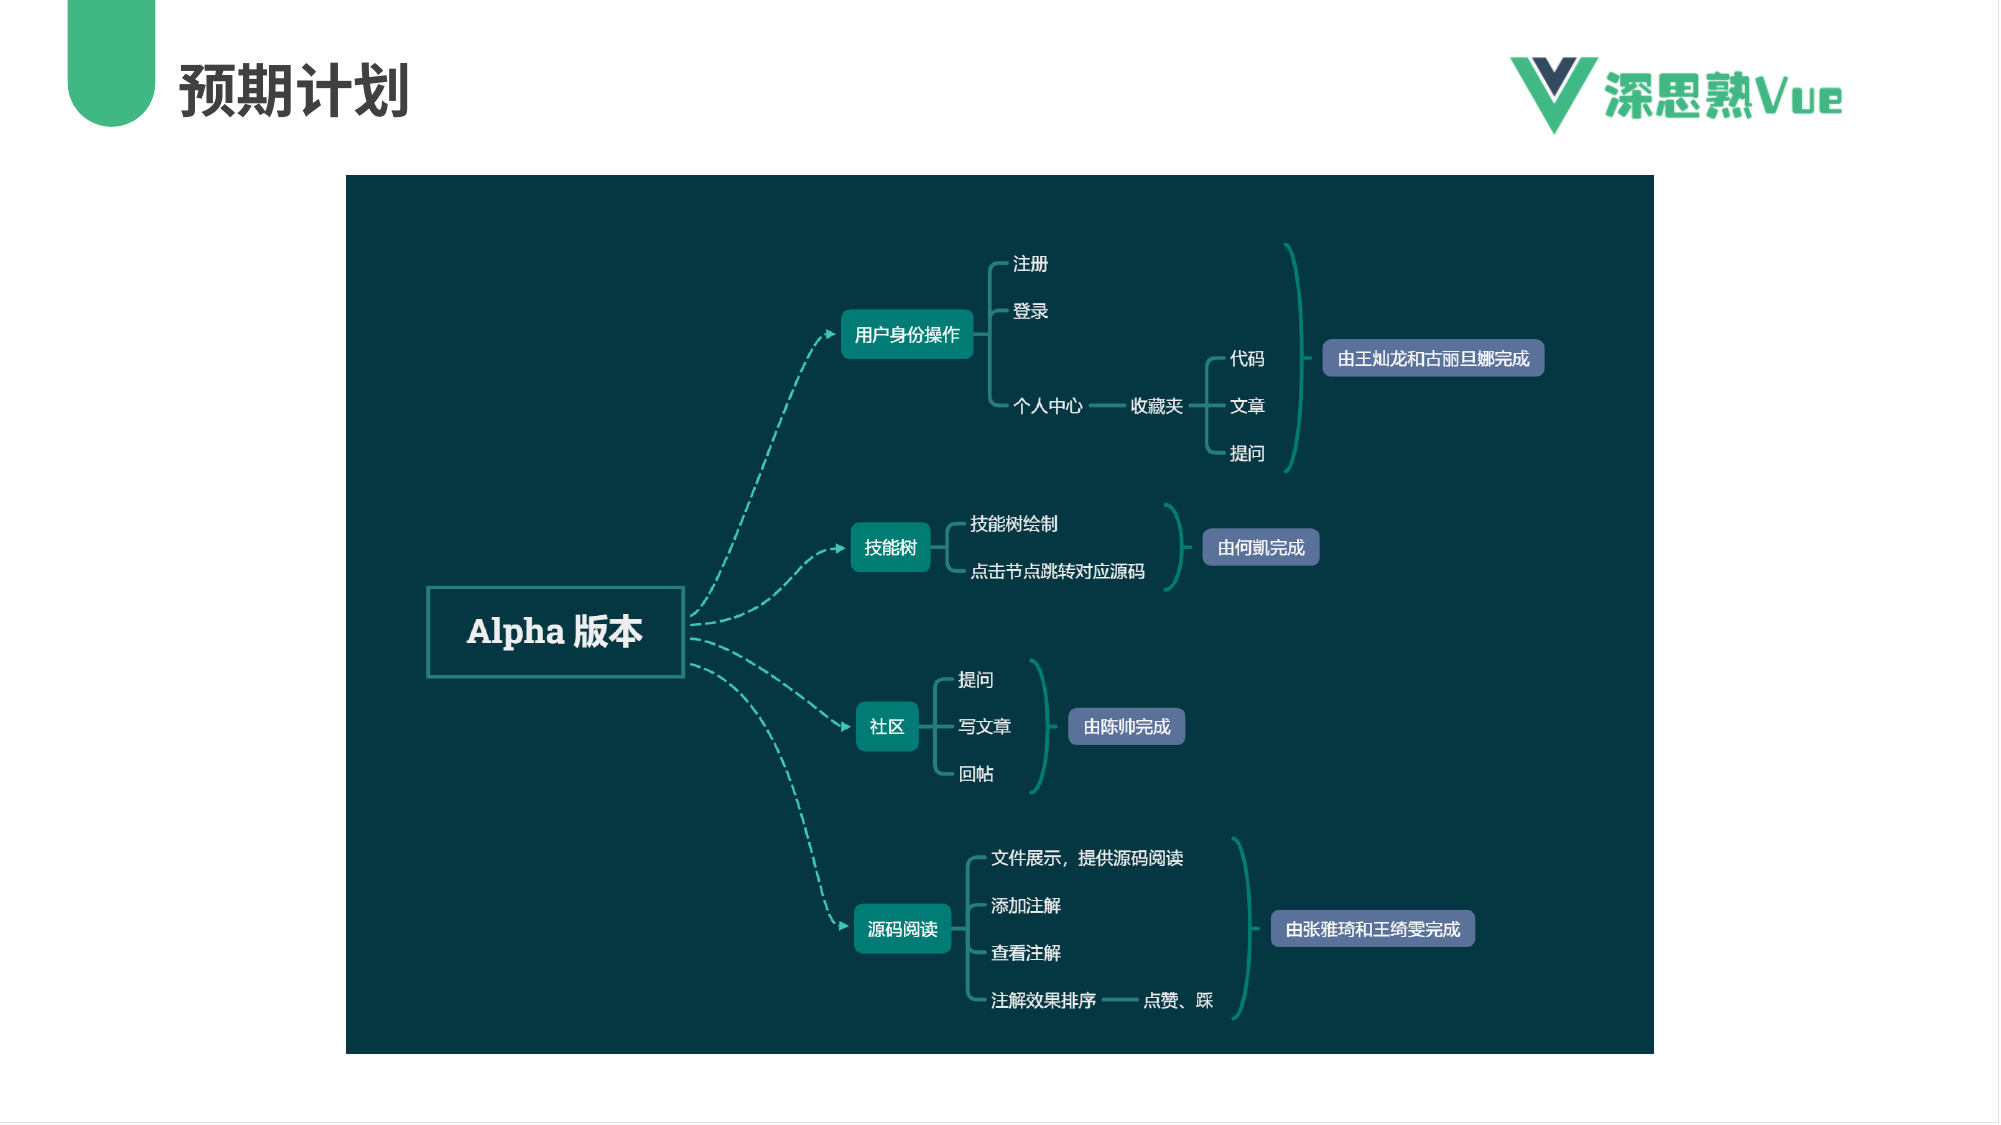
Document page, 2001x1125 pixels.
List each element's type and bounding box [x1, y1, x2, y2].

picture [0, 0, 2001, 1125]
text_box [67, 0, 1004, 138]
